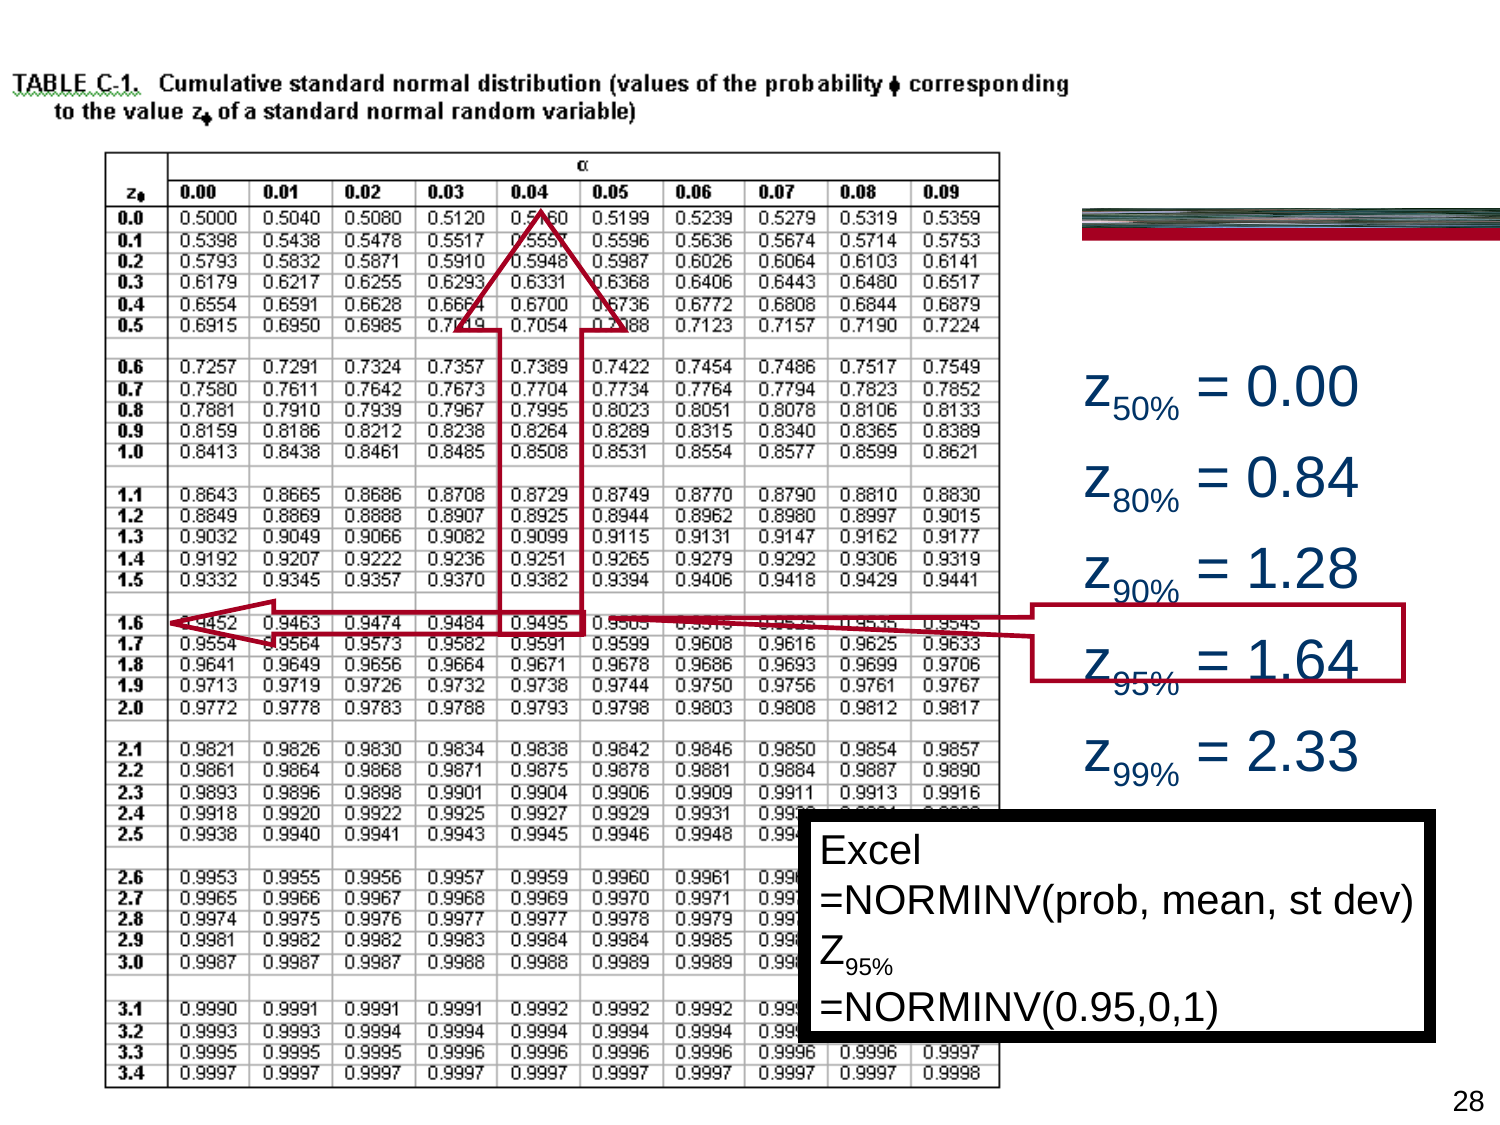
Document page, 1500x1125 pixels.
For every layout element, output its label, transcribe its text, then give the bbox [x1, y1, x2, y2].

slide_number 28 [1187, 1049, 1500, 1125]
list z50% = 0.00 z80% = 0.84 z90% = 1.28 z95% = 1.64 z99% = 2.33 [1085, 340, 1400, 604]
text_box [1085, 604, 1404, 681]
list z50% = 0.00 z80% = 0.84 z90% = 1.28 z95% = 1.64 z99% = 2.33 [1085, 681, 1400, 810]
text_box Excel =NORMINV(prob, mean, st dev) Z95% =NORMINV(0.95,0,1) [1085, 815, 1430, 1038]
picture [1, 63, 1500, 1125]
